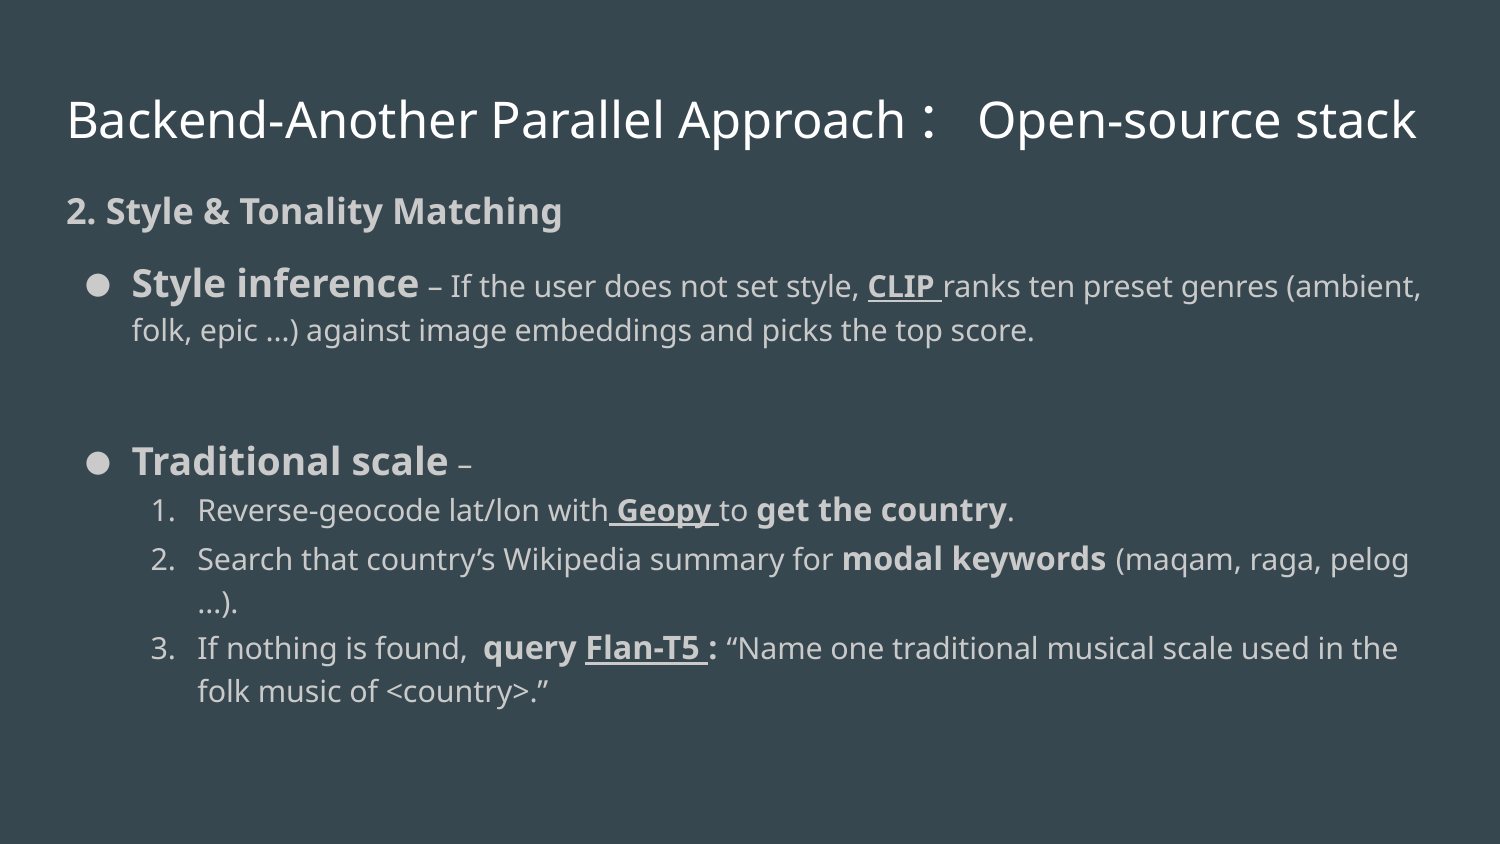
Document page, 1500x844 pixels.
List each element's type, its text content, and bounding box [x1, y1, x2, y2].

title Backend-Another Parallel Approach：Open-source stack [51, 72, 1449, 166]
list 2. Style & Tonality Matching Style inference – If the user does not set style, CLIP ranks ten preset genres (ambient, folk, epic …) against image embeddings and picks the top score. Traditional scale – Reverse-geocode lat/lon with Geopy to get the country. Search that country’s Wikipedia summary for modal keywords (maqam, raga, pelog …). If nothing is found, query Flan-T5 : “Name one traditional musical scale used in the folk music of <country>.” [51, 166, 1449, 728]
